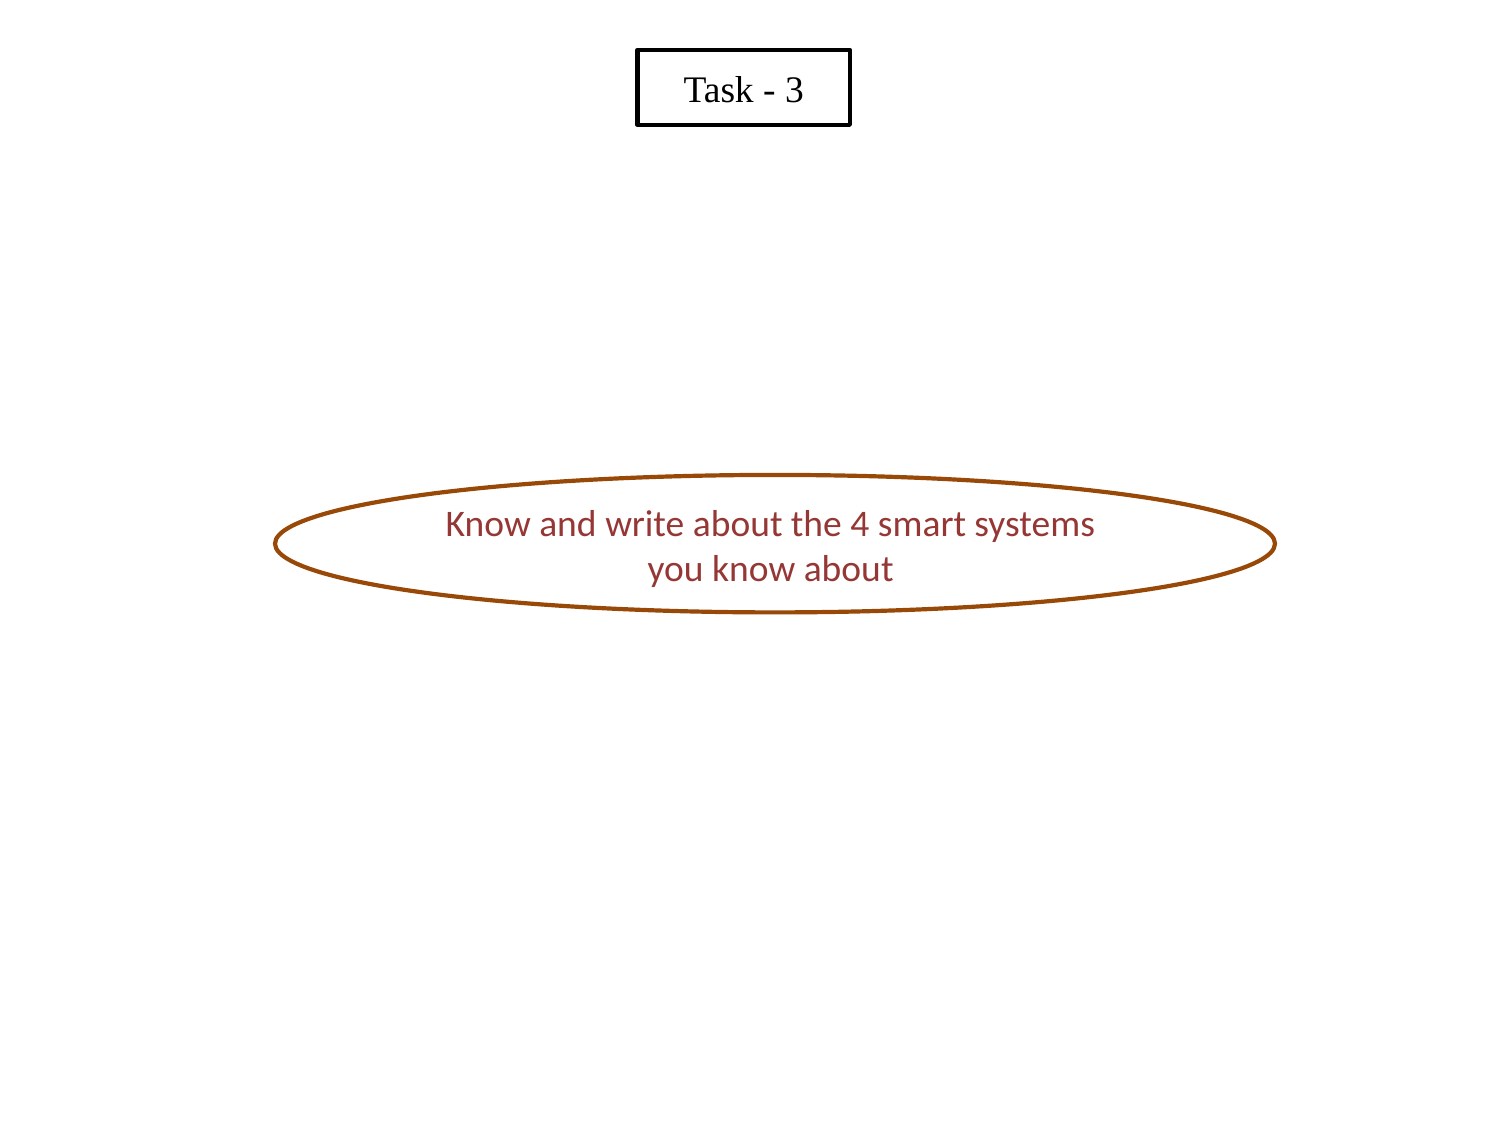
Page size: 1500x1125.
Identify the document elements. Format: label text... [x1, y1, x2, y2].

text_box Task - 3 [635, 48, 852, 127]
text_box Know and write about the 4 smart systems you know about [272, 472, 1278, 615]
